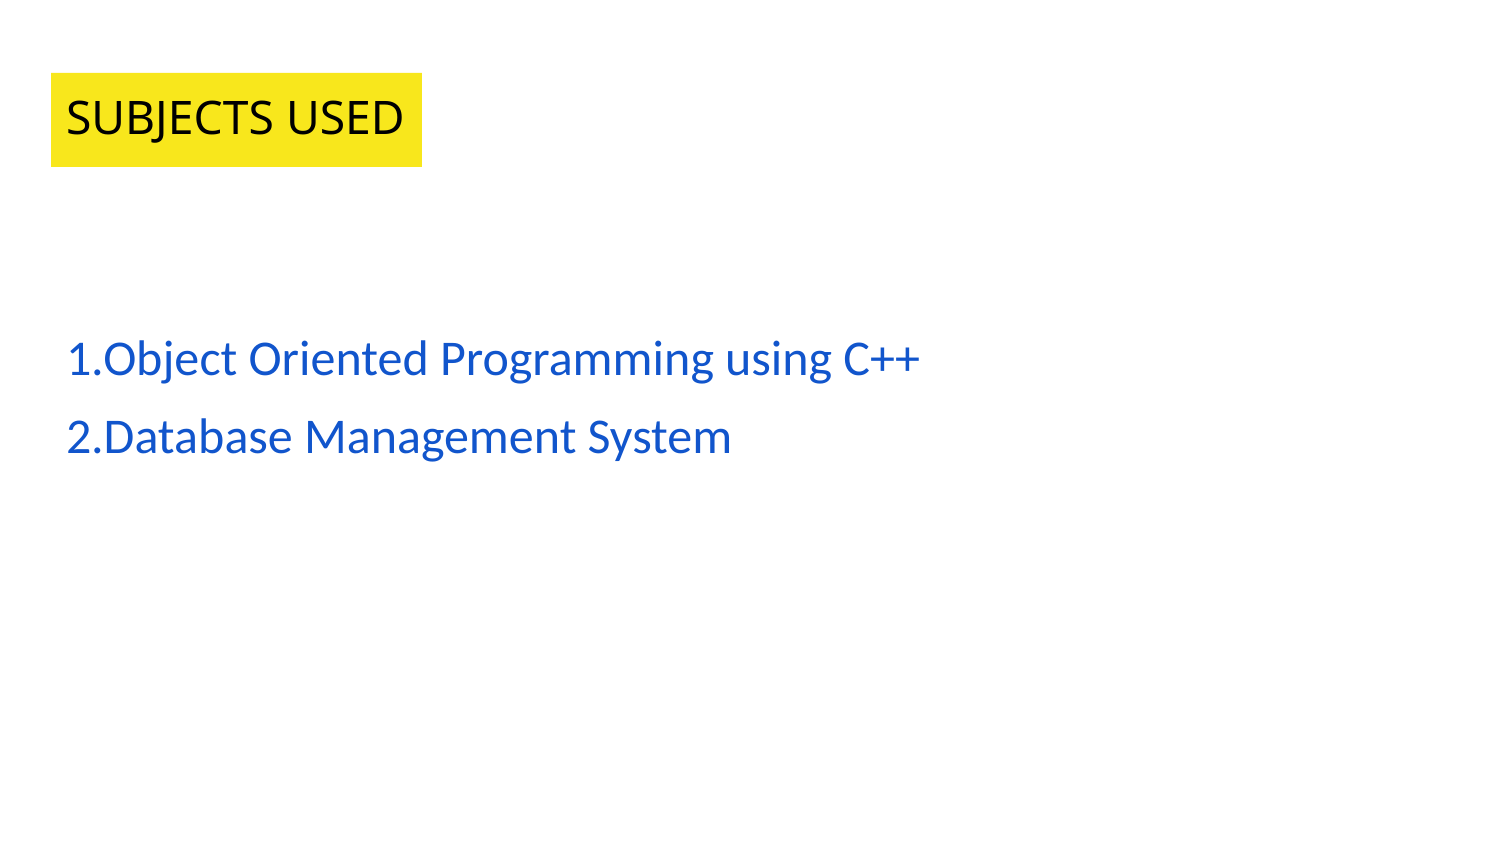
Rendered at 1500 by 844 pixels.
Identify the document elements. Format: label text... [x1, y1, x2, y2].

list 1.Object Oriented Programming using C++ 2.Database Management System [51, 301, 1449, 750]
title SUBJECTS USED [51, 72, 422, 167]
